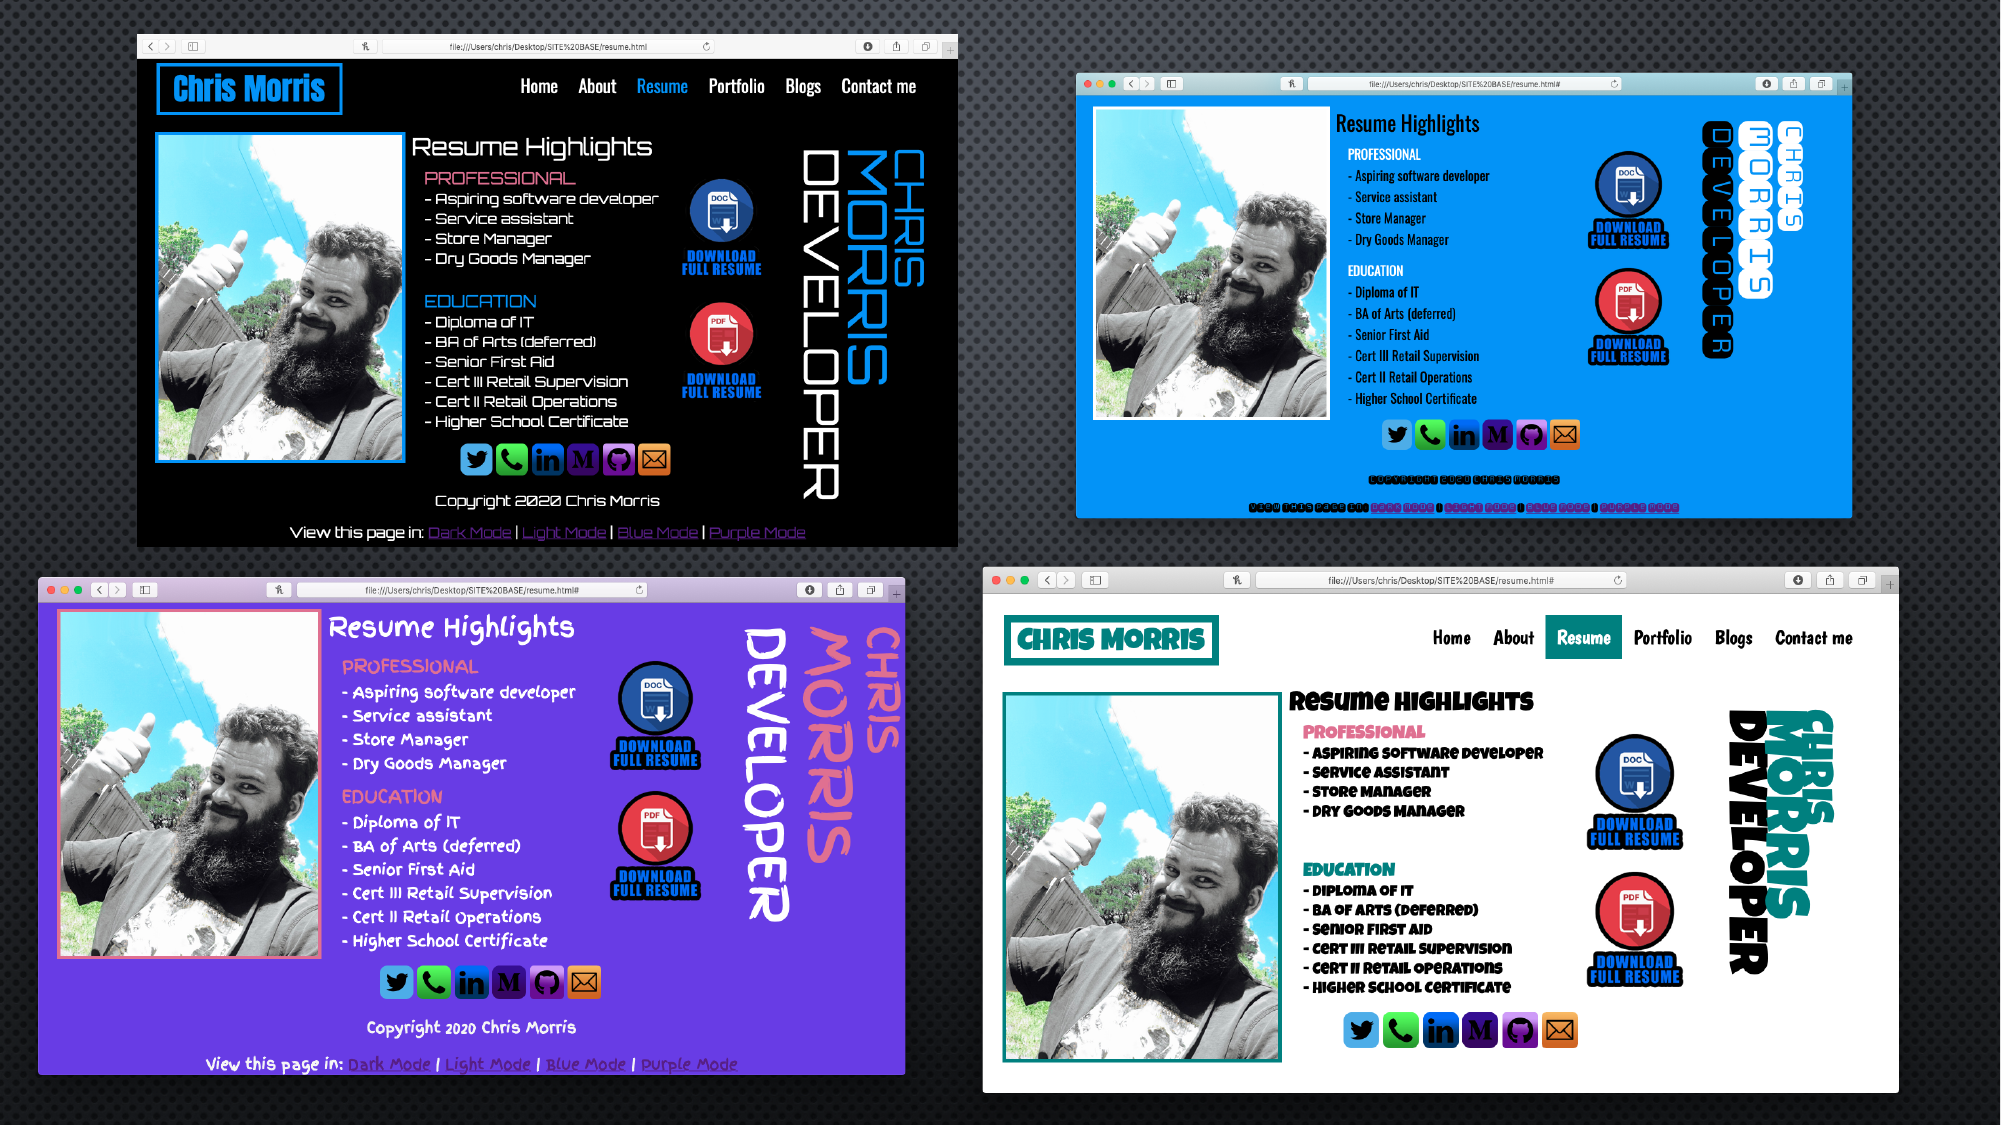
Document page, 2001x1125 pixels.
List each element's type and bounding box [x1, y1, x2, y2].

picture [0, 33, 1939, 1125]
list [1042, 49, 1886, 538]
